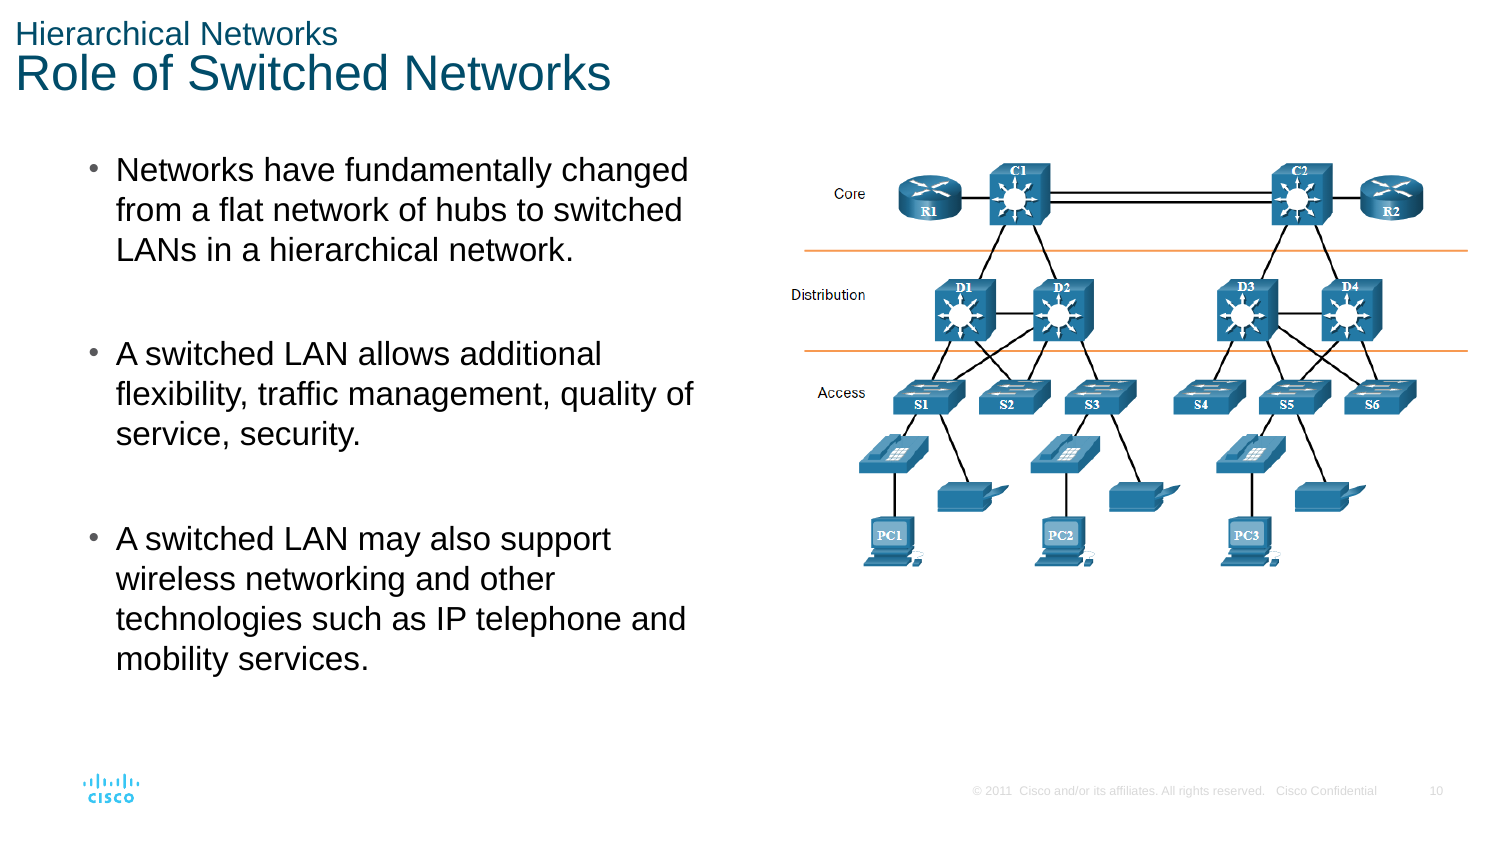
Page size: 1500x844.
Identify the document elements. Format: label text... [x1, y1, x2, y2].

picture [769, 139, 1477, 580]
list Networks have fundamentally changed from a flat network of hubs to switched LANs in a hierarchical network. A switched LAN allows additional flexibility, traffic management, quality of service, security. A switched LAN may also support wireless networking and other technologies such as IP telephone and mobility services. [70, 140, 750, 731]
title Hierarchical Networks Role of Switched Networks [0, 0, 1369, 121]
